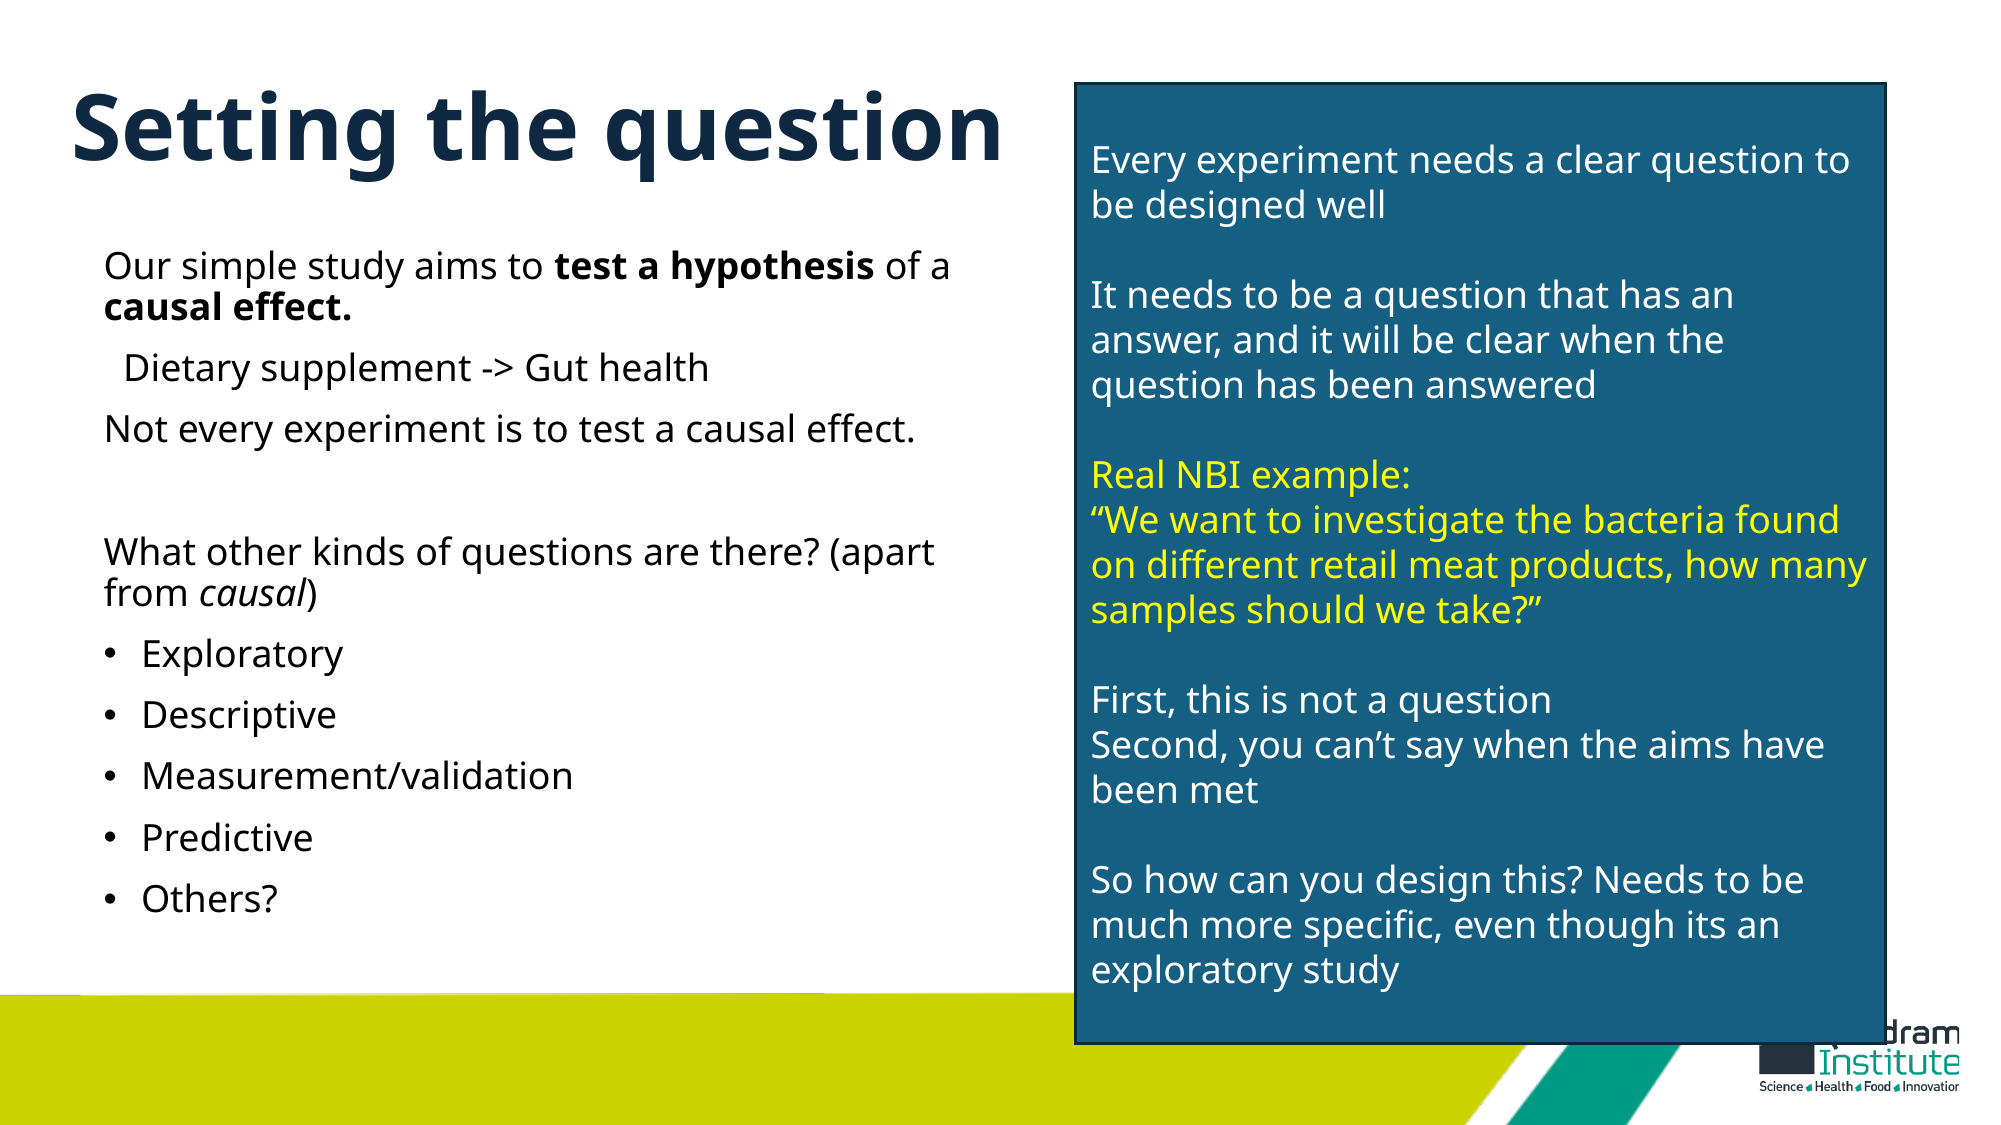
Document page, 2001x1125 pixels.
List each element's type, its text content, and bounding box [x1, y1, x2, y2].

text_box Every experiment needs a clear question to be designed well It needs to be a question that has an answer, and it will be clear when the question has been answered Real NBI example: “We want to investigate the bacteria found on different retail meat products, how many samples should we take?” First, this is not a question Second, you can’t say when the aims have been met So how can you design this? Needs to be much more specific, even though its an exploratory study [1074, 82, 1887, 1045]
title Setting the question [56, 22, 2000, 240]
list Our simple study aims to test a hypothesis of a causal effect. Dietary supplement -> Gut health Not every experiment is to test a causal effect. What other kinds of questions are there? (apart from causal) Exploratory Descriptive Measurement/validation Predictive Others? [88, 239, 986, 1125]
